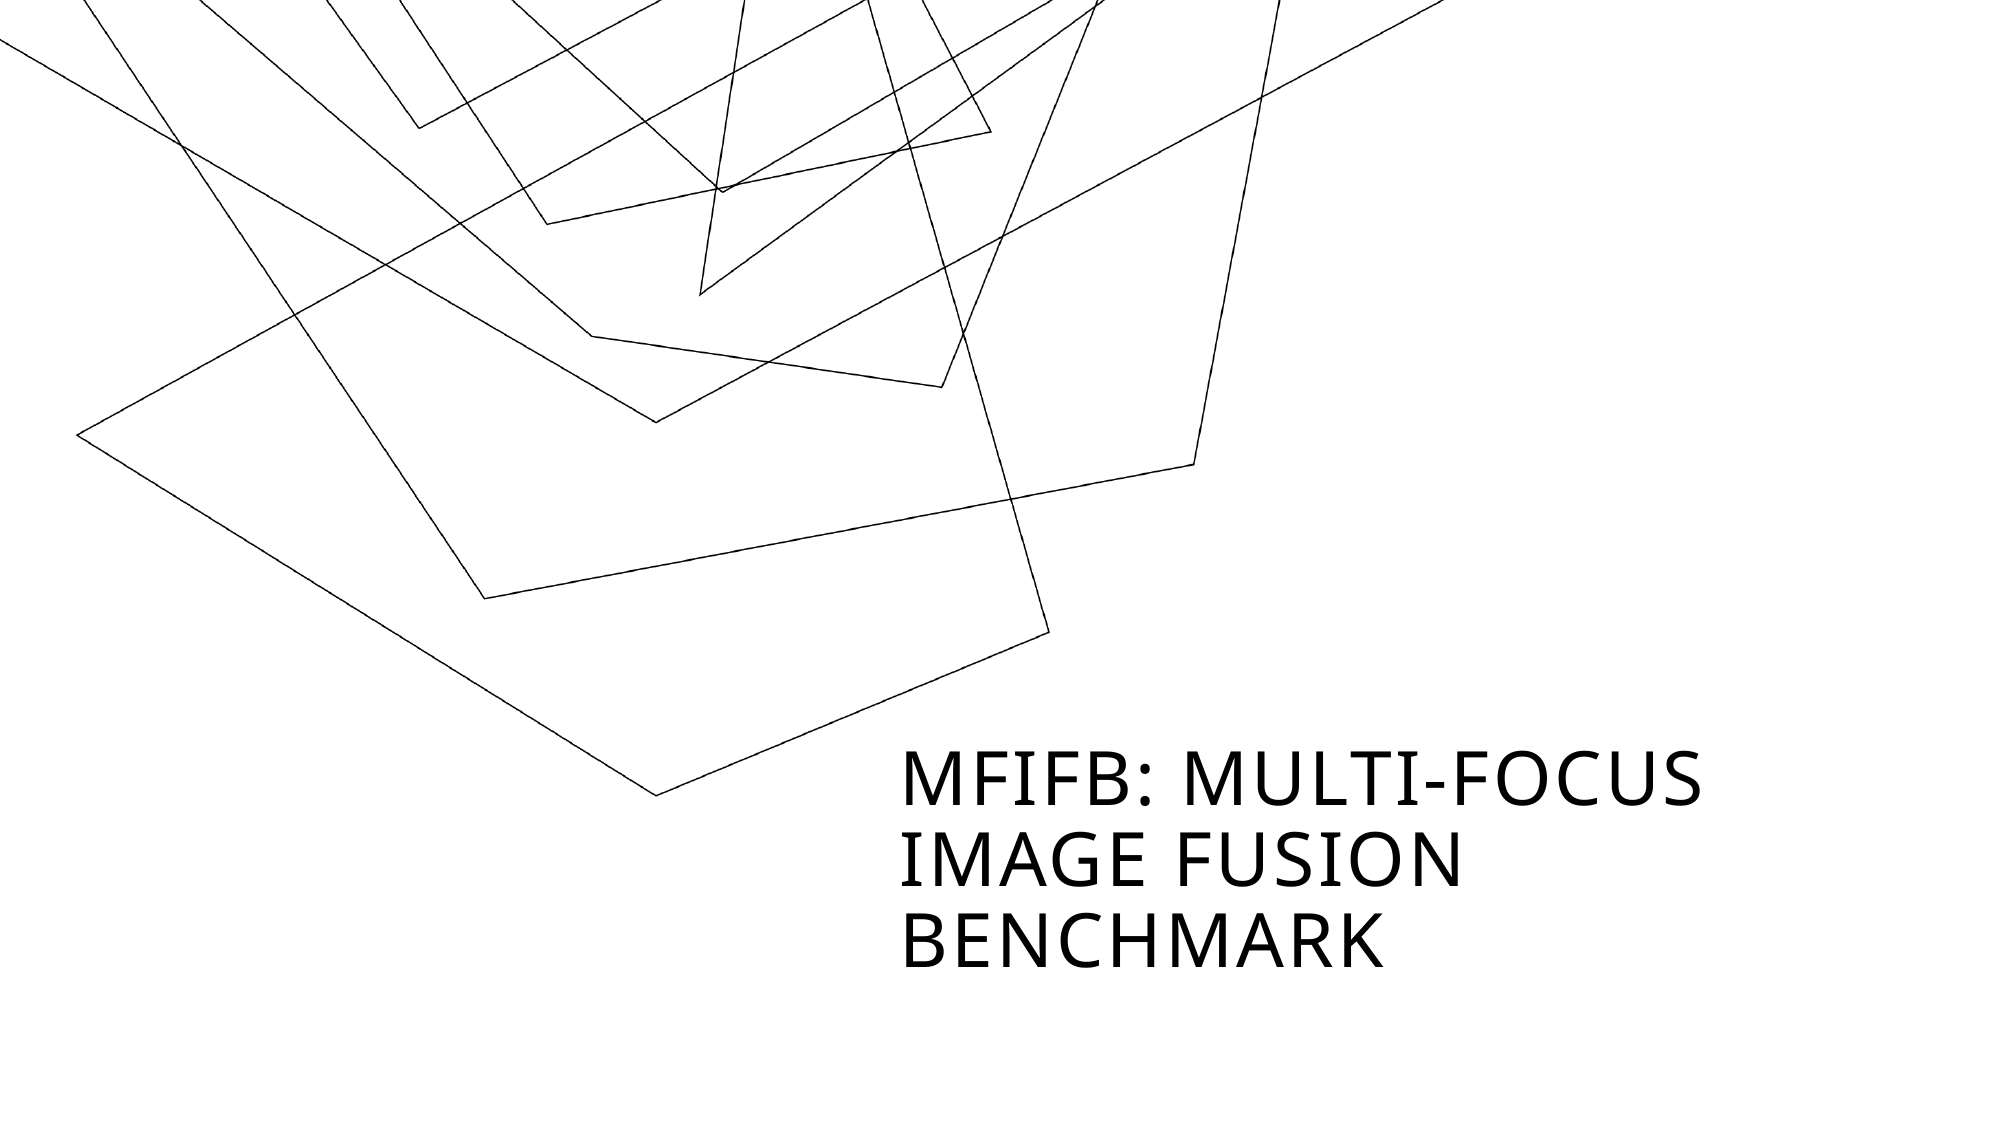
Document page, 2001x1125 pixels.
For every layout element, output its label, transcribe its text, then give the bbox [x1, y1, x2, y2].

title MFIFB: Multi-focus Image Fusion Benchmark [884, 600, 1963, 1125]
picture [0, 0, 1557, 830]
